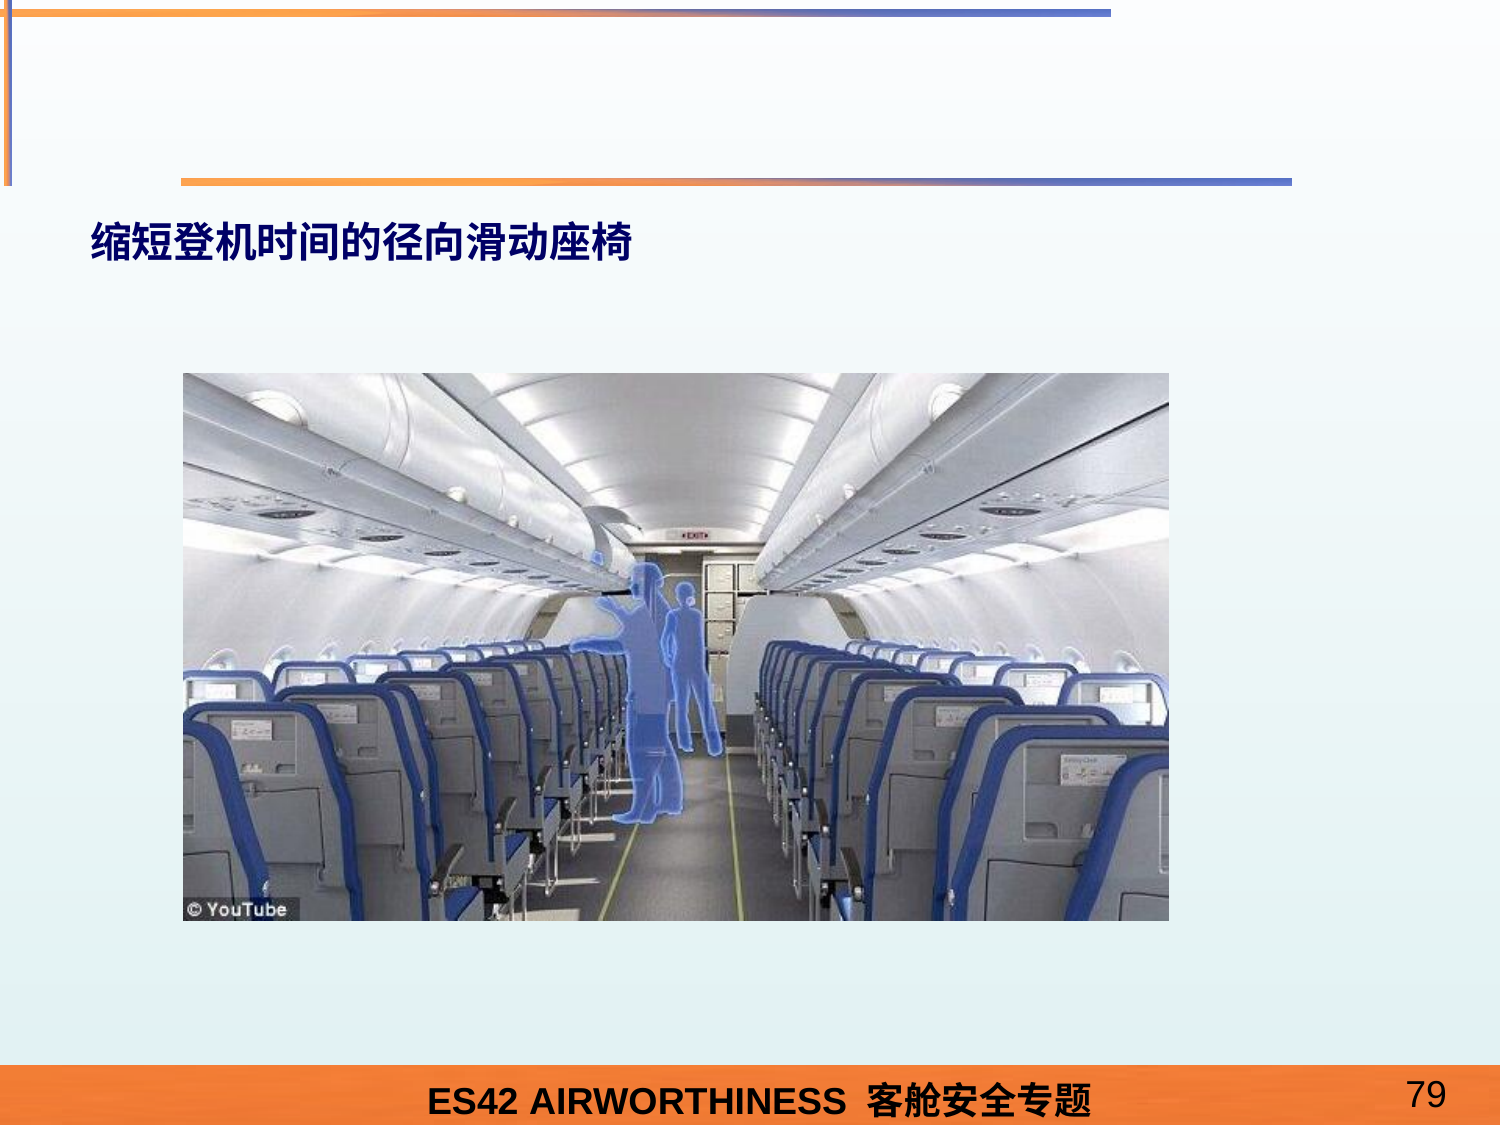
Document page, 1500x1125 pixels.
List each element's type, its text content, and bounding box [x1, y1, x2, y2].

picture [181, 178, 1292, 186]
picture [182, 373, 1170, 921]
picture [0, 0, 1111, 186]
picture [0, 1065, 1500, 1125]
list 缩短登机时间的径向滑动座椅 [75, 208, 1425, 1059]
